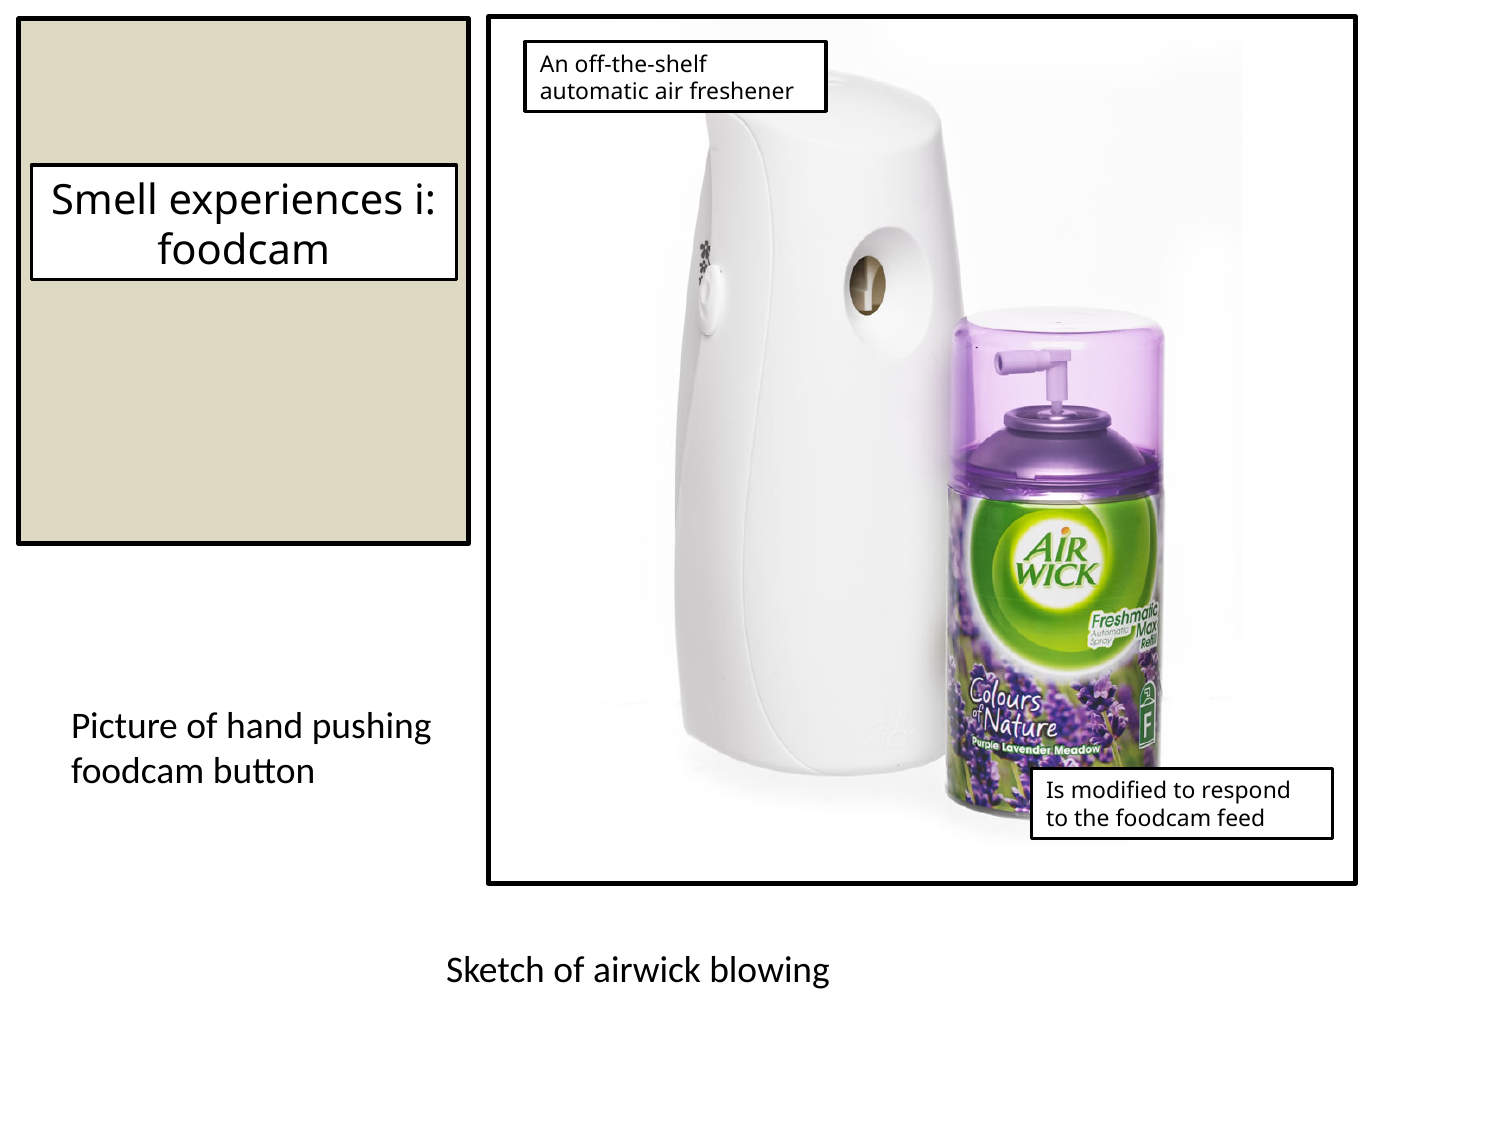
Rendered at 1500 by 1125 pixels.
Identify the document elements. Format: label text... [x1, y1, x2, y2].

picture [490, 18, 1354, 882]
text_box Sketch of airwick blowing [431, 937, 1125, 998]
text_box [17, 17, 471, 546]
text_box Picture of hand pushing foodcam button [56, 693, 450, 799]
text_box Smell experiences i: foodcam [31, 165, 457, 280]
